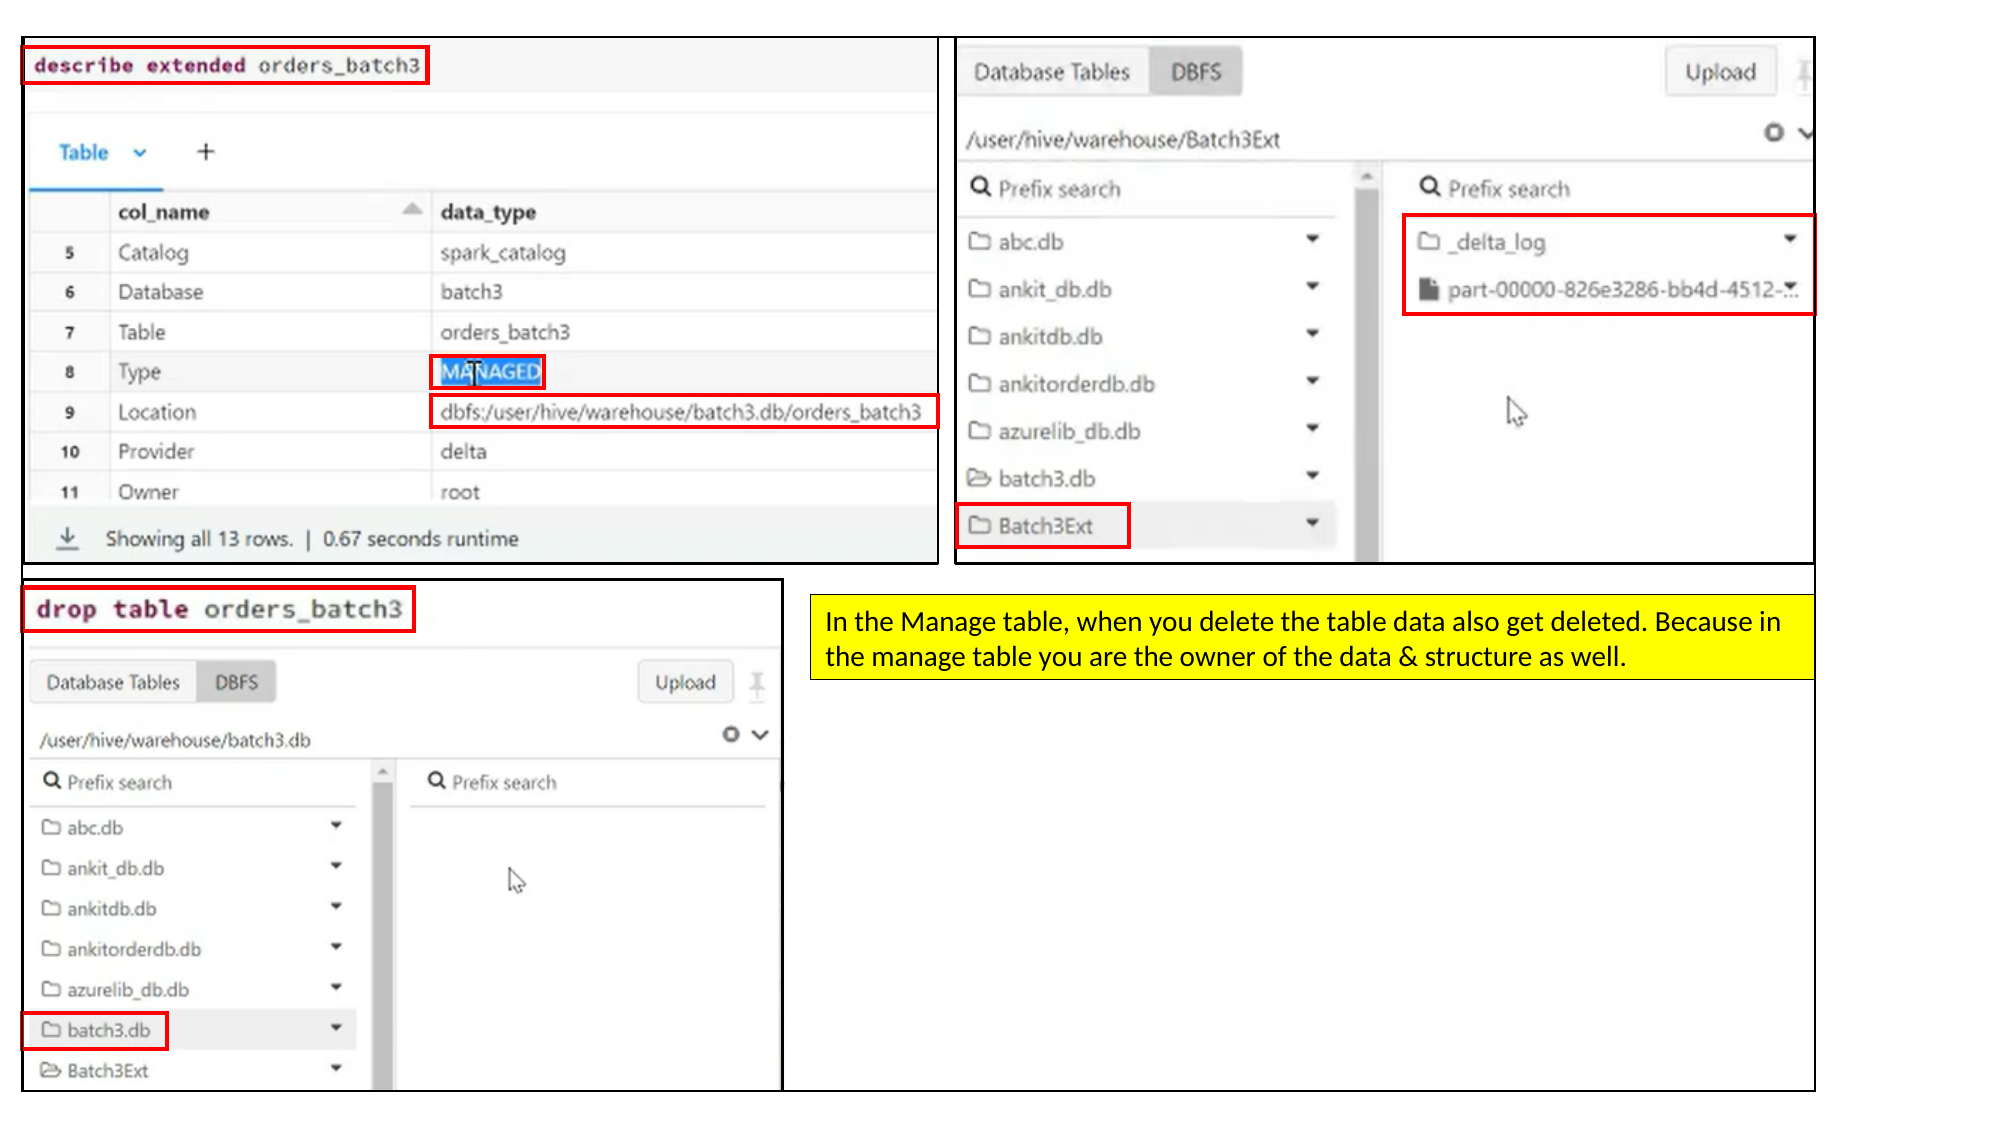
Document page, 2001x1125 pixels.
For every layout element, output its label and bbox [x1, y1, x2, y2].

picture [22, 594, 438, 631]
picture [956, 38, 1814, 563]
picture [24, 38, 937, 563]
text_box [21, 36, 1816, 1092]
picture [29, 644, 785, 1092]
